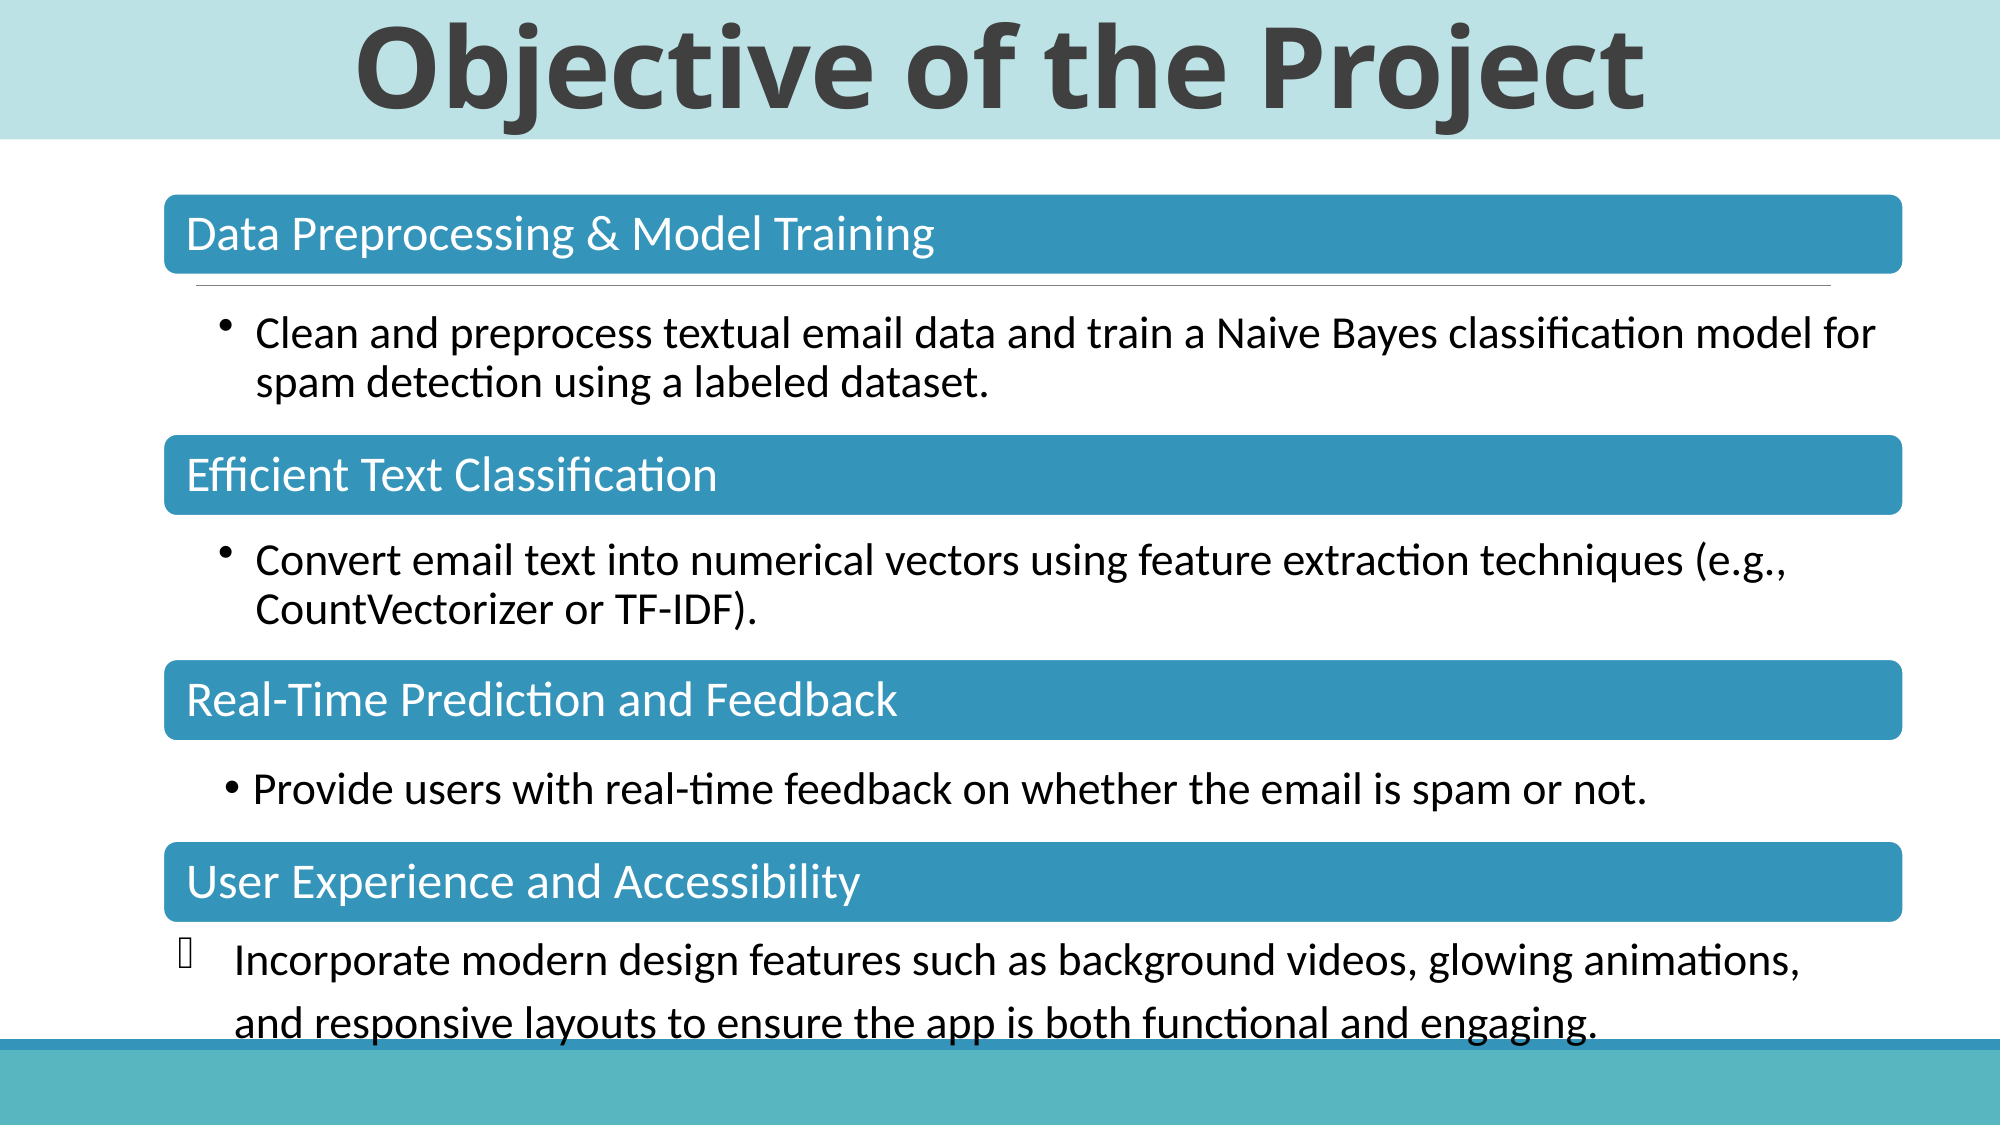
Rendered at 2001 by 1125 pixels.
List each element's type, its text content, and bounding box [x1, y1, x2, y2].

title Objective of the Project [0, 0, 2000, 140]
text_box Incorporate modern design features such as background videos, glowing animations, and responsive layouts to ensure the app is both functional and engaging. [162, 1047, 1836, 1056]
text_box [162, 158, 1905, 1041]
